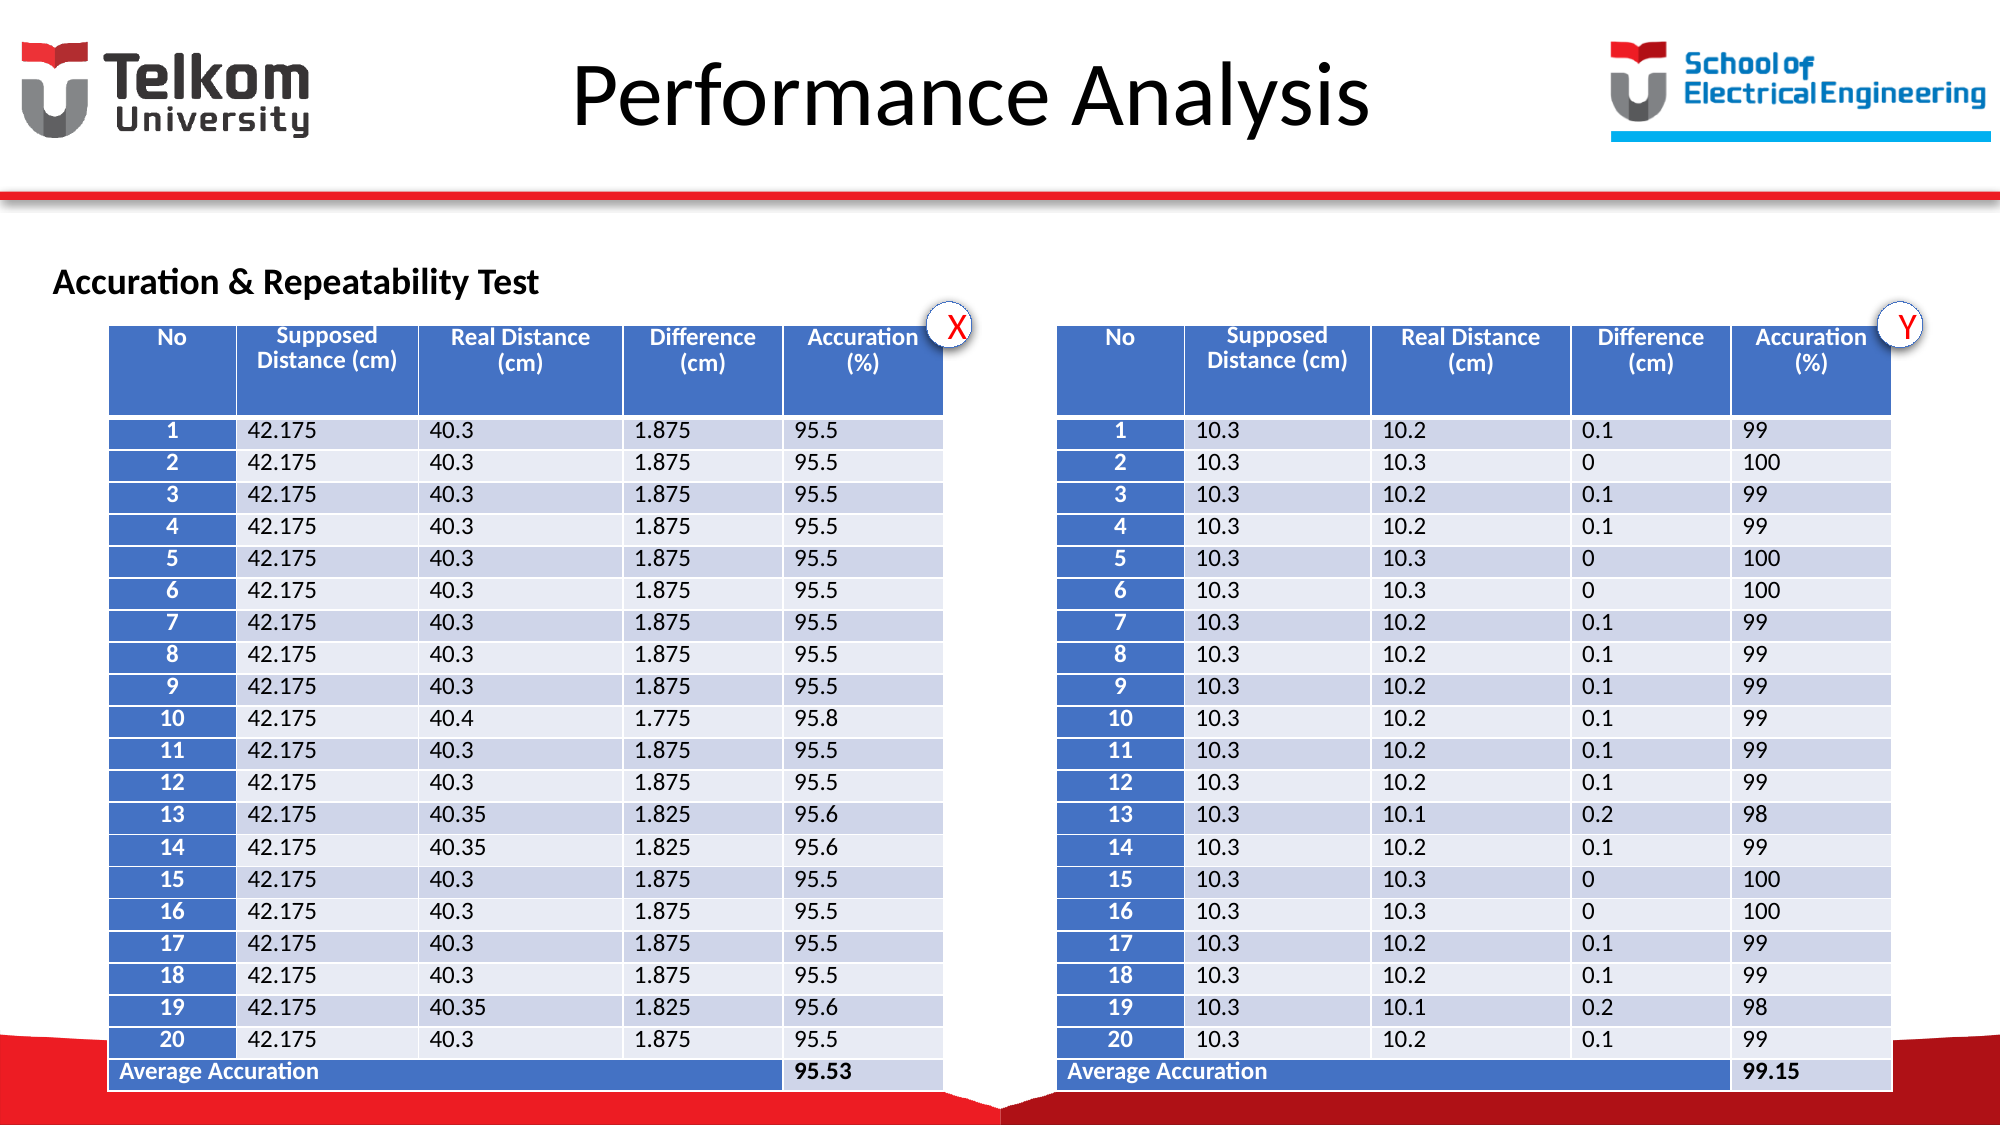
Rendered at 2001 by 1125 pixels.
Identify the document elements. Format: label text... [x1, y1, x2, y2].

table_cell 10.3 [1185, 739, 1370, 769]
table_cell 100 [1732, 867, 1891, 898]
table_cell 40.3 [419, 675, 622, 705]
table_cell 10.2 [1372, 739, 1570, 769]
table_cell 10 [1057, 707, 1184, 737]
table_cell 14 [109, 835, 236, 866]
table_cell 99 [1732, 771, 1891, 801]
table_cell 1.875 [624, 964, 782, 994]
table_cell 1.875 [624, 932, 782, 962]
table_cell 10.3 [1185, 964, 1370, 994]
table_cell 40.35 [419, 996, 622, 1026]
table_cell 40.3 [419, 611, 622, 641]
table_cell 10.3 [1185, 483, 1370, 513]
table_cell 42.175 [237, 867, 418, 898]
table_cell 10.3 [1185, 835, 1370, 866]
table_cell 95.5 [784, 579, 943, 609]
table_cell 0.1 [1572, 643, 1730, 673]
table_cell 10.2 [1372, 643, 1570, 673]
table_cell 10.3 [1372, 867, 1570, 898]
table_cell 42.175 [237, 739, 418, 769]
table_cell 17 [1057, 932, 1184, 962]
table_header No [1057, 326, 1184, 415]
table_cell 95.5 [784, 932, 943, 962]
table_cell 95.5 [784, 515, 943, 545]
table_cell 1.875 [624, 483, 782, 513]
table_cell 40.3 [419, 547, 622, 577]
table_cell 100 [1732, 899, 1891, 930]
table_cell 10.2 [1372, 611, 1570, 641]
table_cell 5 [1057, 547, 1184, 577]
table_cell 95.6 [784, 835, 943, 866]
table_cell 10.3 [1185, 420, 1370, 449]
table_cell 8 [1057, 643, 1184, 673]
table_cell 10 [109, 707, 236, 737]
table_cell 100 [1732, 579, 1891, 609]
table_cell 95.5 [784, 420, 943, 449]
table_cell 10.3 [1185, 996, 1370, 1026]
table_cell 10.3 [1185, 707, 1370, 737]
table_cell 1.825 [624, 803, 782, 834]
table_cell 95.5 [784, 547, 943, 577]
table_cell 0.1 [1572, 707, 1730, 737]
table_cell 0.1 [1572, 515, 1730, 545]
table_cell 40.3 [419, 483, 622, 513]
table_cell 12 [1057, 771, 1184, 801]
table_cell 99 [1732, 611, 1891, 641]
table_cell 0.1 [1572, 932, 1730, 962]
table_cell 9 [1057, 675, 1184, 705]
table_cell 10.2 [1372, 515, 1570, 545]
table_cell 0 [1572, 579, 1730, 609]
table_cell 99 [1732, 835, 1891, 866]
table_header No [109, 326, 236, 415]
table_cell 10.3 [1372, 579, 1570, 609]
table_cell 40.3 [419, 579, 622, 609]
table_cell 10.2 [1372, 771, 1570, 801]
table_cell 40.3 [419, 420, 622, 449]
table_cell 42.175 [237, 579, 418, 609]
text_box Performance Analysis [525, 26, 1418, 152]
table_cell 99 [1732, 707, 1891, 737]
table_cell 42.175 [237, 835, 418, 866]
table_cell 7 [109, 611, 236, 641]
table_cell 1.875 [624, 547, 782, 577]
table_cell 10.3 [1185, 451, 1370, 481]
picture [9, 37, 321, 142]
table_cell 10.2 [1372, 964, 1570, 994]
table_cell 1.775 [624, 707, 782, 737]
table_cell 100 [1732, 451, 1891, 481]
table_cell 0 [1572, 899, 1730, 930]
table_cell 0.1 [1572, 771, 1730, 801]
table_cell 10.3 [1372, 547, 1570, 577]
table_cell 6 [109, 579, 236, 609]
picture [0, 1030, 2000, 1125]
table_cell 12 [109, 771, 236, 801]
table_cell 42.175 [237, 932, 418, 962]
table_cell 40.3 [419, 932, 622, 962]
table_cell 99 [1732, 675, 1891, 705]
table_cell 95.8 [784, 707, 943, 737]
table_cell 10.3 [1185, 611, 1370, 641]
table_header Real Distance (cm) [419, 326, 622, 415]
table_cell 95.5 [784, 771, 943, 801]
table_cell 1.875 [624, 771, 782, 801]
table_cell 95.5 [784, 451, 943, 481]
table_cell 0.1 [1572, 835, 1730, 866]
table_cell 10.3 [1185, 579, 1370, 609]
table_cell 10.2 [1372, 932, 1570, 962]
table_header Accuration (%) [784, 326, 943, 415]
table_cell 1.875 [624, 611, 782, 641]
table_cell 42.175 [237, 483, 418, 513]
table_cell 1.875 [624, 643, 782, 673]
table_cell 1 [1057, 420, 1184, 449]
table_cell 95.5 [784, 899, 943, 930]
table_cell 0.1 [1572, 483, 1730, 513]
table_cell 13 [109, 803, 236, 834]
picture [1602, 41, 1991, 142]
table_cell 0 [1572, 547, 1730, 577]
table_cell 95.5 [784, 611, 943, 641]
table_cell 1.875 [624, 420, 782, 449]
table_cell 14 [1057, 835, 1184, 866]
table_cell 95.5 [784, 483, 943, 513]
table_cell 4 [1057, 515, 1184, 545]
table_cell 10.3 [1185, 771, 1370, 801]
table_cell 1.875 [624, 451, 782, 481]
table_cell 0.1 [1572, 611, 1730, 641]
table_cell 95.6 [784, 803, 943, 834]
table_cell 10.3 [1185, 675, 1370, 705]
table_cell 1 [109, 420, 236, 449]
table_cell 2 [1057, 451, 1184, 481]
table_cell 95.5 [784, 675, 943, 705]
table_cell 98 [1732, 803, 1891, 834]
table_cell 13 [1057, 803, 1184, 834]
table_cell 18 [1057, 964, 1184, 994]
table_header Supposed Distance (cm) [1185, 326, 1370, 415]
table_cell 40.3 [419, 964, 622, 994]
table_cell 15 [1057, 867, 1184, 898]
table_cell 1.875 [624, 867, 782, 898]
table_cell 11 [1057, 739, 1184, 769]
table_cell 10.3 [1185, 932, 1370, 962]
table_cell 6 [1057, 579, 1184, 609]
text_box Accuration & Repeatability Test [38, 249, 743, 310]
table_cell 15 [109, 867, 236, 898]
table_cell 99 [1732, 964, 1891, 994]
table_cell 7 [1057, 611, 1184, 641]
table_cell 10.2 [1372, 420, 1570, 449]
table_cell 40.3 [419, 643, 622, 673]
table_cell 95.6 [784, 996, 943, 1026]
table_cell 0.1 [1572, 964, 1730, 994]
table_cell 19 [1057, 996, 1184, 1026]
table_cell 4 [109, 515, 236, 545]
table_cell 1.875 [624, 899, 782, 930]
table_cell 99 [1732, 739, 1891, 769]
table_cell 1.875 [624, 675, 782, 705]
table_cell 10.1 [1372, 803, 1570, 834]
table_cell 42.175 [237, 707, 418, 737]
table_cell 42.175 [237, 643, 418, 673]
table_cell 10.3 [1372, 899, 1570, 930]
table_cell 42.175 [237, 451, 418, 481]
table_cell 8 [109, 643, 236, 673]
table_cell 95.5 [784, 867, 943, 898]
text_box X [926, 301, 972, 348]
table_cell 10.3 [1185, 899, 1370, 930]
table_header Real Distance (cm) [1372, 326, 1570, 415]
table_cell 40.35 [419, 835, 622, 866]
table_cell 42.175 [237, 964, 418, 994]
table_cell 95.5 [784, 964, 943, 994]
table_cell 0 [1572, 451, 1730, 481]
table_cell 99 [1732, 932, 1891, 962]
text_box [0, 191, 2000, 200]
table_cell 0.1 [1572, 675, 1730, 705]
table_cell 100 [1732, 547, 1891, 577]
table_cell 42.175 [237, 420, 418, 449]
table_cell 42.175 [237, 611, 418, 641]
table_cell 40.3 [419, 515, 622, 545]
table_cell 10.1 [1372, 996, 1570, 1026]
table_cell 42.175 [237, 675, 418, 705]
table_cell 1.875 [624, 579, 782, 609]
table_cell 1.875 [624, 739, 782, 769]
table_cell 10.3 [1185, 867, 1370, 898]
table_cell 11 [109, 739, 236, 769]
table_cell 99 [1732, 483, 1891, 513]
table_cell 0.2 [1572, 803, 1730, 834]
table_cell 1.875 [624, 515, 782, 545]
table_cell 0.2 [1572, 996, 1730, 1026]
table_cell 95.5 [784, 643, 943, 673]
table_cell 95.5 [784, 739, 943, 769]
table_cell 10.3 [1185, 643, 1370, 673]
table_cell 10.3 [1185, 803, 1370, 834]
table_cell 40.3 [419, 739, 622, 769]
table_cell 19 [109, 996, 236, 1026]
table_cell 0.1 [1572, 420, 1730, 449]
table_cell 16 [109, 899, 236, 930]
table_cell 17 [109, 932, 236, 962]
table_header Supposed Distance (cm) [237, 326, 418, 415]
table_cell 40.3 [419, 451, 622, 481]
table_cell 1.825 [624, 835, 782, 866]
table_cell 42.175 [237, 899, 418, 930]
table_cell 0 [1572, 867, 1730, 898]
table_cell 98 [1732, 996, 1891, 1026]
table_cell 40.35 [419, 803, 622, 834]
table_header Difference (cm) [1572, 326, 1730, 415]
table_cell 10.3 [1185, 547, 1370, 577]
table_cell 16 [1057, 899, 1184, 930]
table_cell 10.2 [1372, 707, 1570, 737]
text_box Y [1877, 301, 1923, 348]
table_cell 3 [109, 483, 236, 513]
table_cell 40.3 [419, 867, 622, 898]
table_cell 5 [109, 547, 236, 577]
table_cell 40.3 [419, 899, 622, 930]
table_cell 10.3 [1372, 451, 1570, 481]
table_cell 42.175 [237, 547, 418, 577]
table_cell 10.2 [1372, 675, 1570, 705]
table_header Accuration (%) [1732, 326, 1891, 415]
table_cell 18 [109, 964, 236, 994]
table_cell 99 [1732, 643, 1891, 673]
table_cell 9 [109, 675, 236, 705]
table_cell 99 [1732, 515, 1891, 545]
table_cell 2 [109, 451, 236, 481]
table_cell 3 [1057, 483, 1184, 513]
table_cell 42.175 [237, 771, 418, 801]
table_cell 10.2 [1372, 483, 1570, 513]
table_cell 42.175 [237, 515, 418, 545]
table_cell 0.1 [1572, 739, 1730, 769]
table_cell 99 [1732, 420, 1891, 449]
table_cell 40.3 [419, 771, 622, 801]
table_cell 10.3 [1185, 515, 1370, 545]
table_header Difference (cm) [624, 326, 782, 415]
table_cell 42.175 [237, 803, 418, 834]
table_cell 10.2 [1372, 835, 1570, 866]
table_cell 42.175 [237, 996, 418, 1026]
table_cell 1.825 [624, 996, 782, 1026]
table_cell 40.4 [419, 707, 622, 737]
